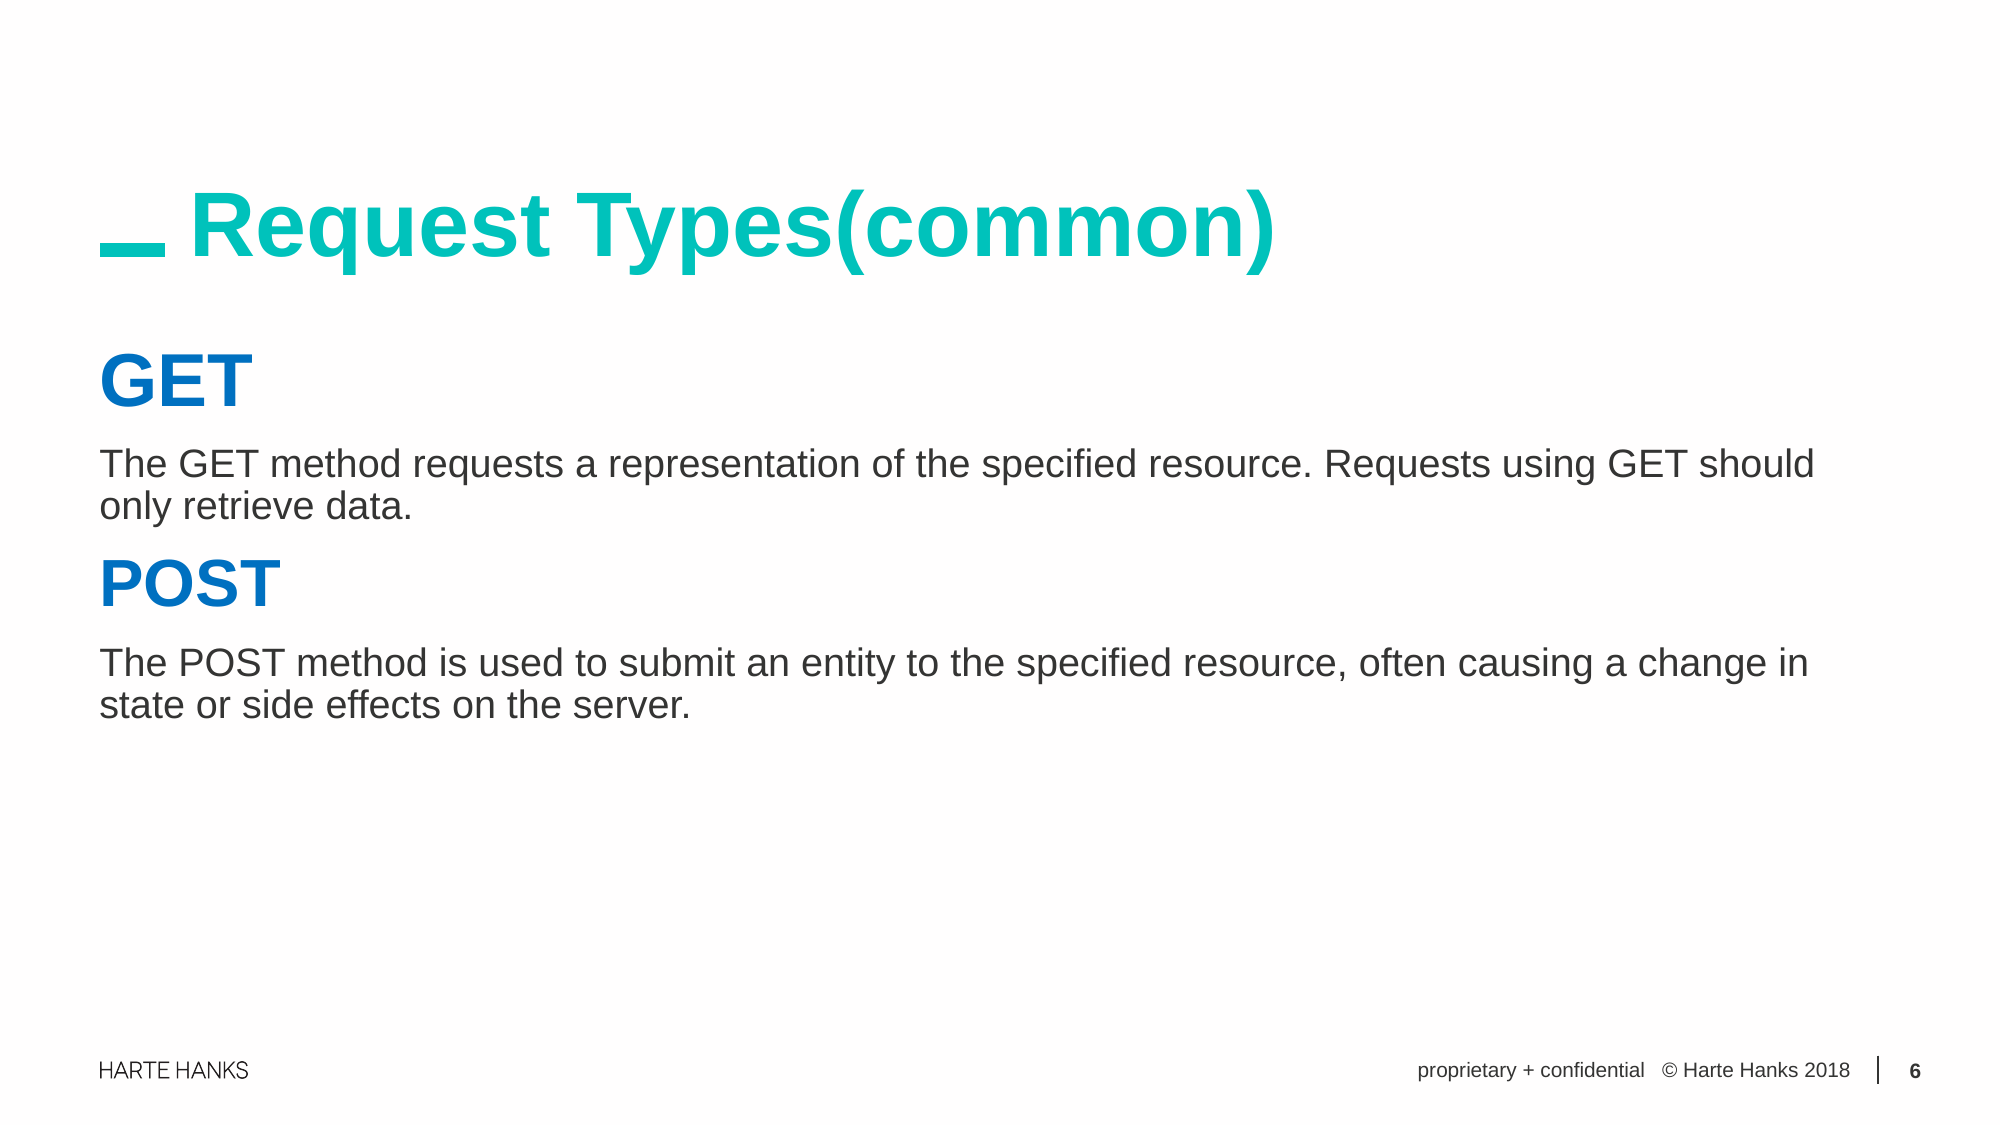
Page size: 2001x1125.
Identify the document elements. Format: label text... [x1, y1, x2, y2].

text_box Request Types(common) [189, 165, 1159, 316]
picture [100, 1061, 248, 1079]
text_box GET The GET method requests a representation of the specified resource. Requests using GET should only retrieve data. POST The POST method is used to submit an entity to the specified resource, often causing a change in state or side effects on the server. [99, 341, 1866, 896]
